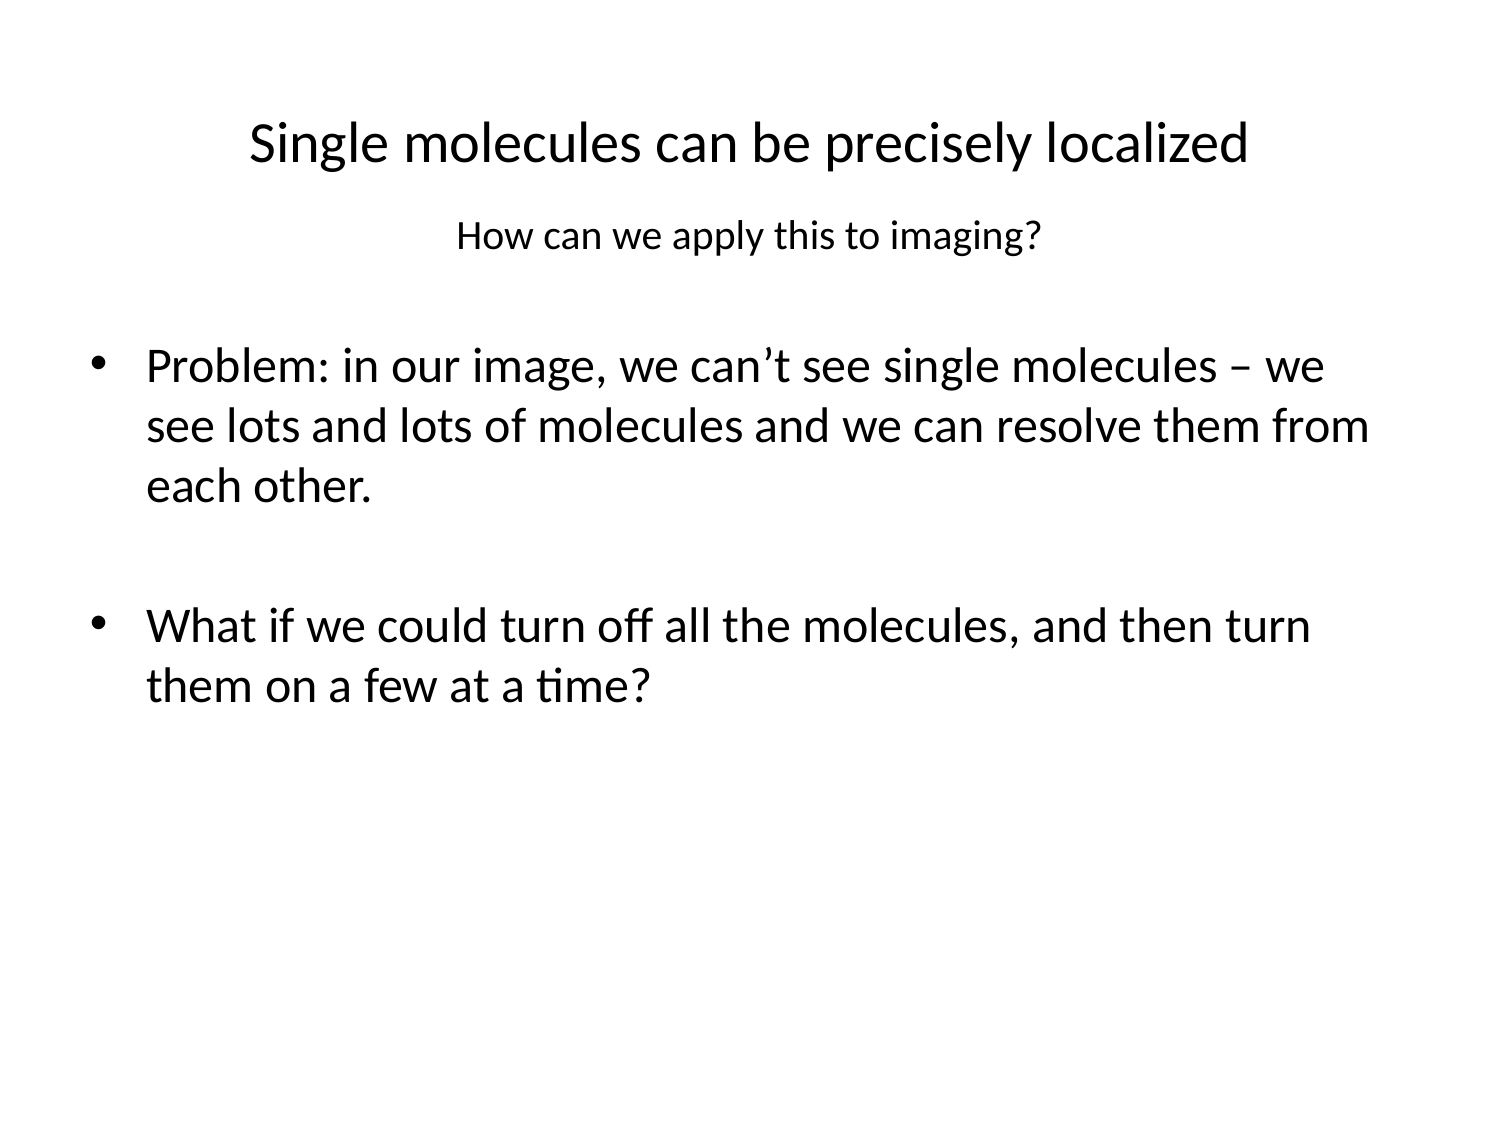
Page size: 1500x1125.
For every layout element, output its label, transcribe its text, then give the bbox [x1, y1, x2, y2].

title Single molecules can be precisely localized [75, 45, 1425, 233]
text_box Problem: in our image, we can’t see single molecules – we see lots and lots of molecules and we can resolve them from each other. What if we could turn off all the molecules, and then turn them on a few at a time? [75, 324, 1400, 1005]
text_box How can we apply this to imaging? [262, 200, 1238, 265]
